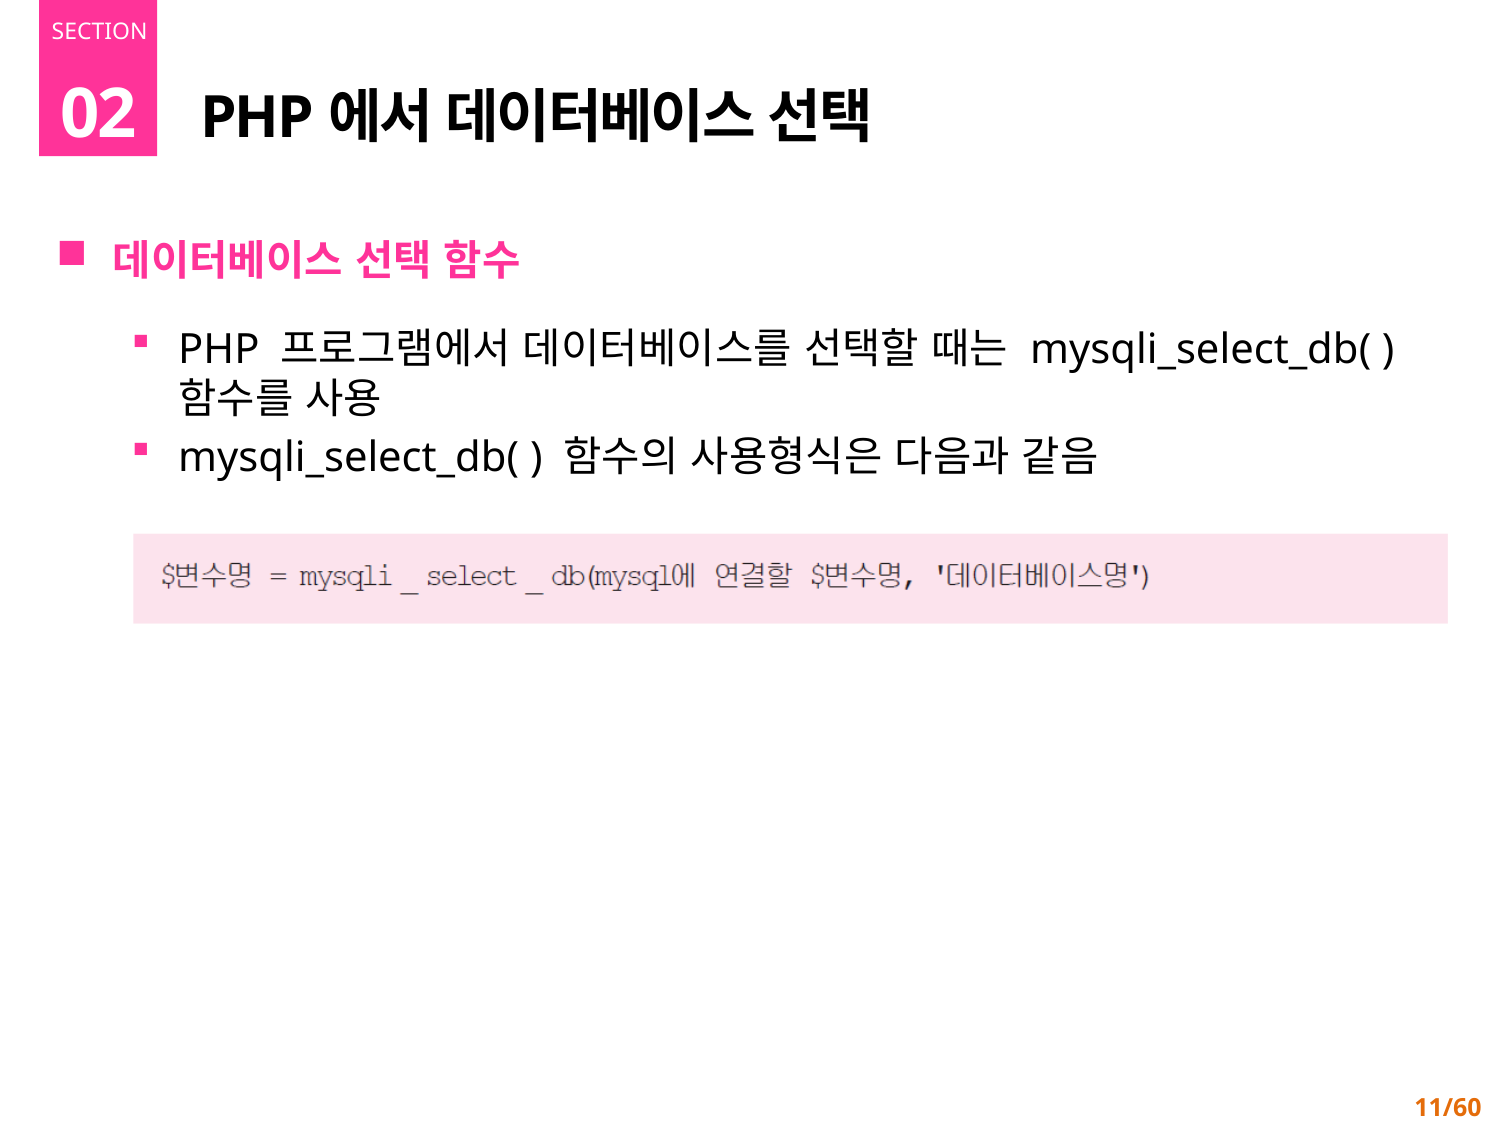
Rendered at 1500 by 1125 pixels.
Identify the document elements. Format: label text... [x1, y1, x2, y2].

text_box 02 [39, 70, 158, 149]
picture [123, 521, 1464, 640]
title PHP에서 데이터베이스 선택 [185, 75, 1463, 153]
list 데이터베이스 선택 함수 PHP 프로그램에서 데이터베이스를 선택할 때는 mysqli_select_db( ) 함수를 사용 mysqli_select_db( ) 함수의 사용형식은 다음과 같음 [41, 226, 1459, 504]
